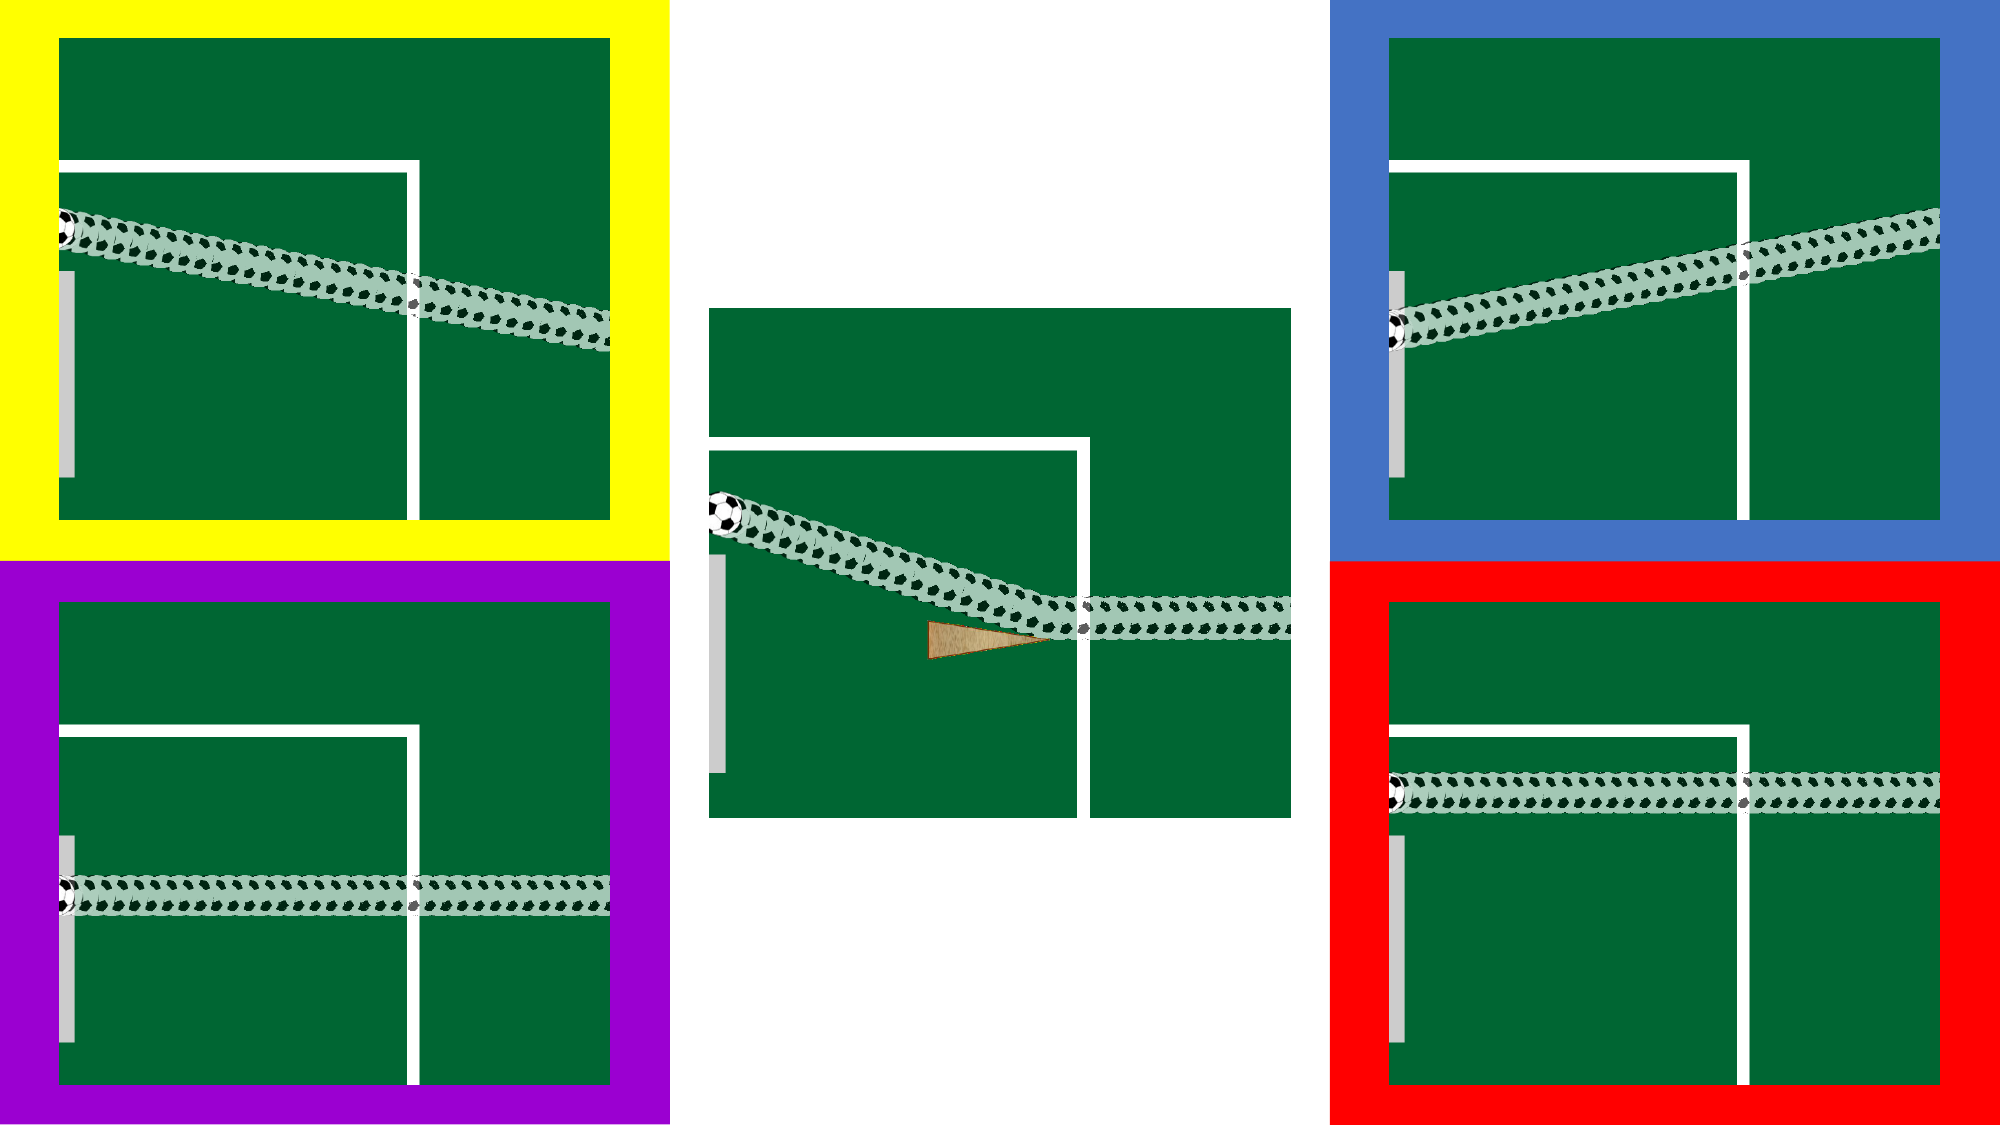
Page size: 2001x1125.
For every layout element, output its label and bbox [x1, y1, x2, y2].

picture [1389, 38, 1940, 520]
picture [1389, 602, 1940, 1085]
picture [59, 602, 610, 1085]
picture [59, 38, 610, 520]
text_box [1329, 561, 2000, 1125]
picture [709, 308, 1291, 818]
text_box [1330, 0, 2000, 561]
text_box [0, 0, 670, 560]
text_box [0, 560, 670, 1125]
